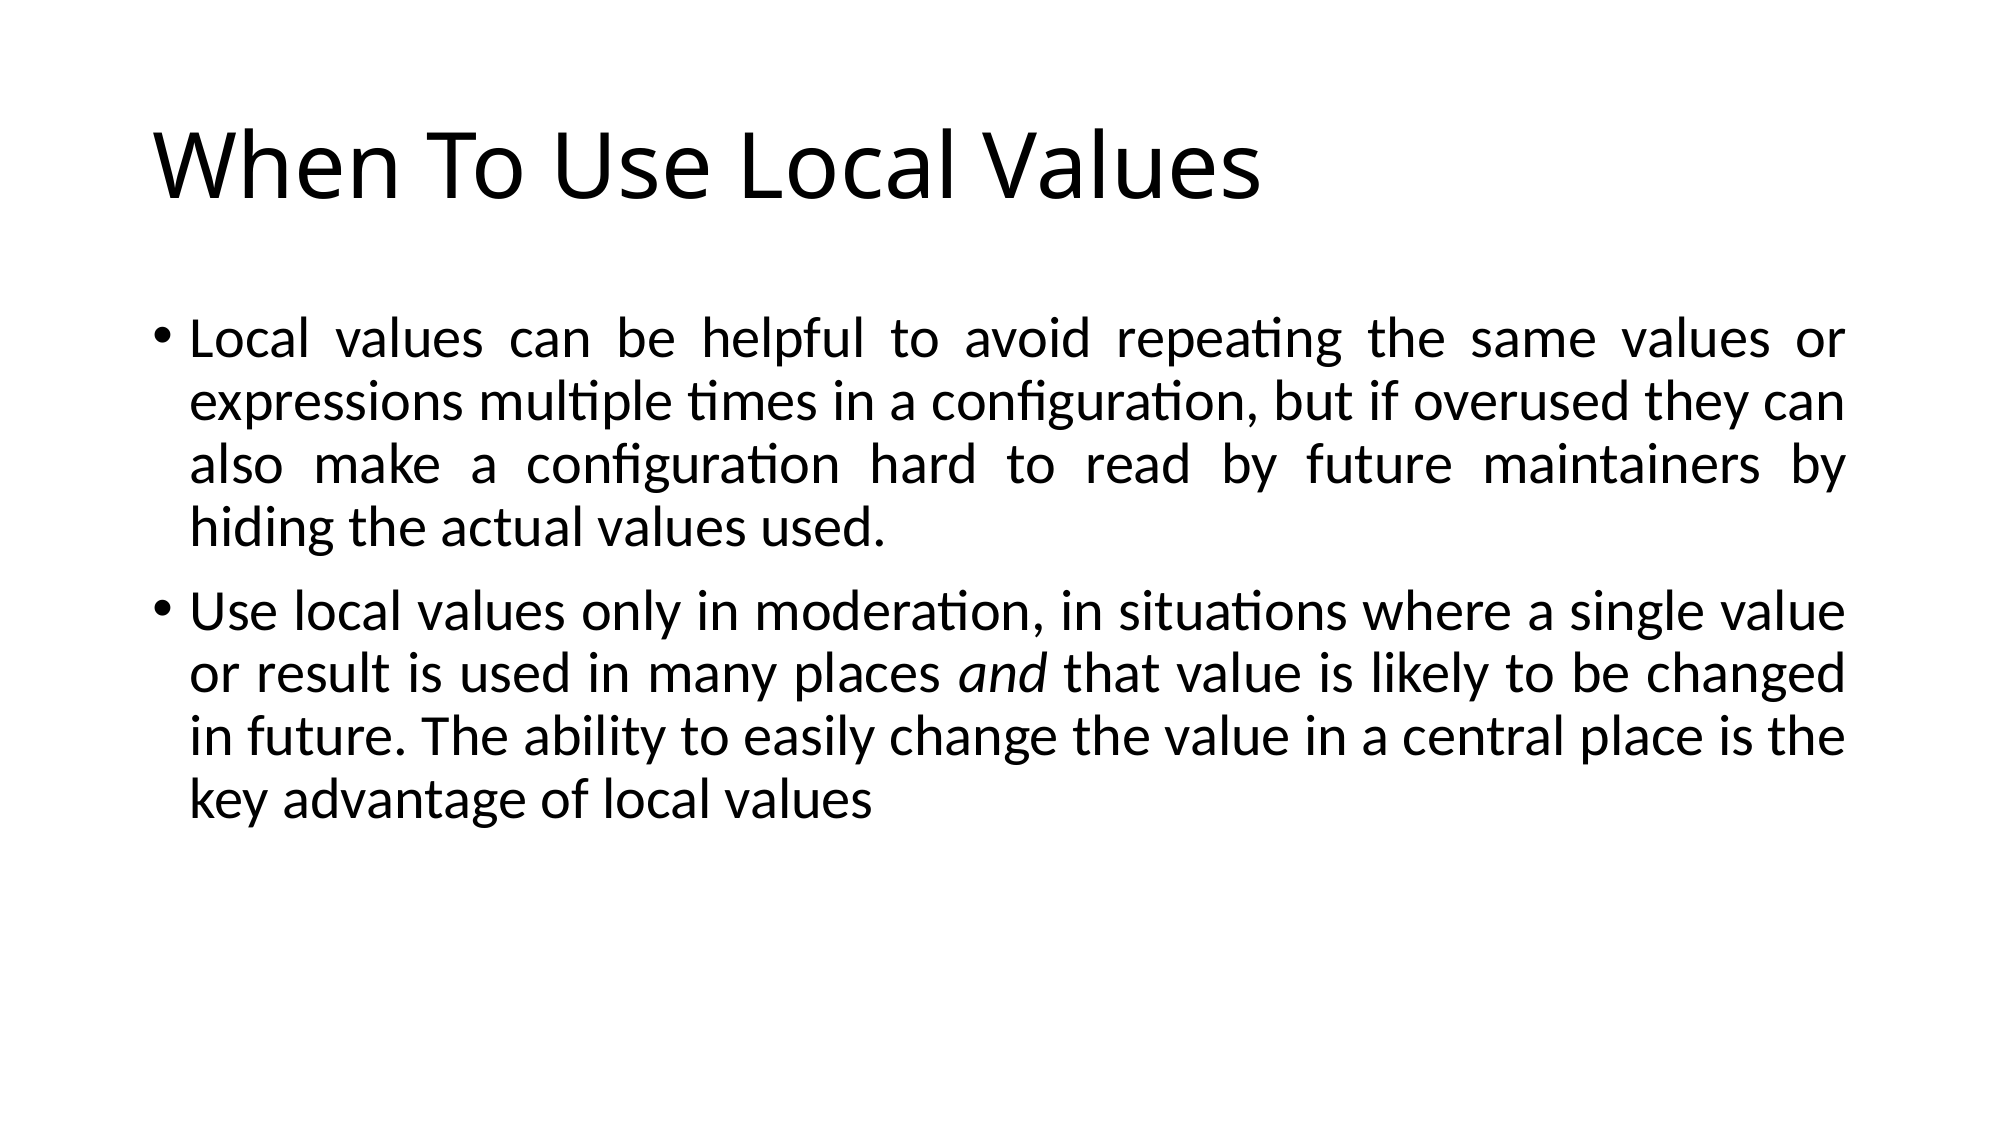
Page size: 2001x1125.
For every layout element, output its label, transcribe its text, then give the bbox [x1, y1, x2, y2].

title When To Use Local Values [137, 59, 1863, 278]
list Local values can be helpful to avoid repeating the same values or expressions multiple times in a configuration, but if overused they can also make a configuration hard to read by future maintainers by hiding the actual values used. Use local values only in moderation, in situations where a single value or result is used in many places and that value is likely to be changed in future. The ability to easily change the value in a central place is the key advantage of local values [137, 299, 1863, 1014]
